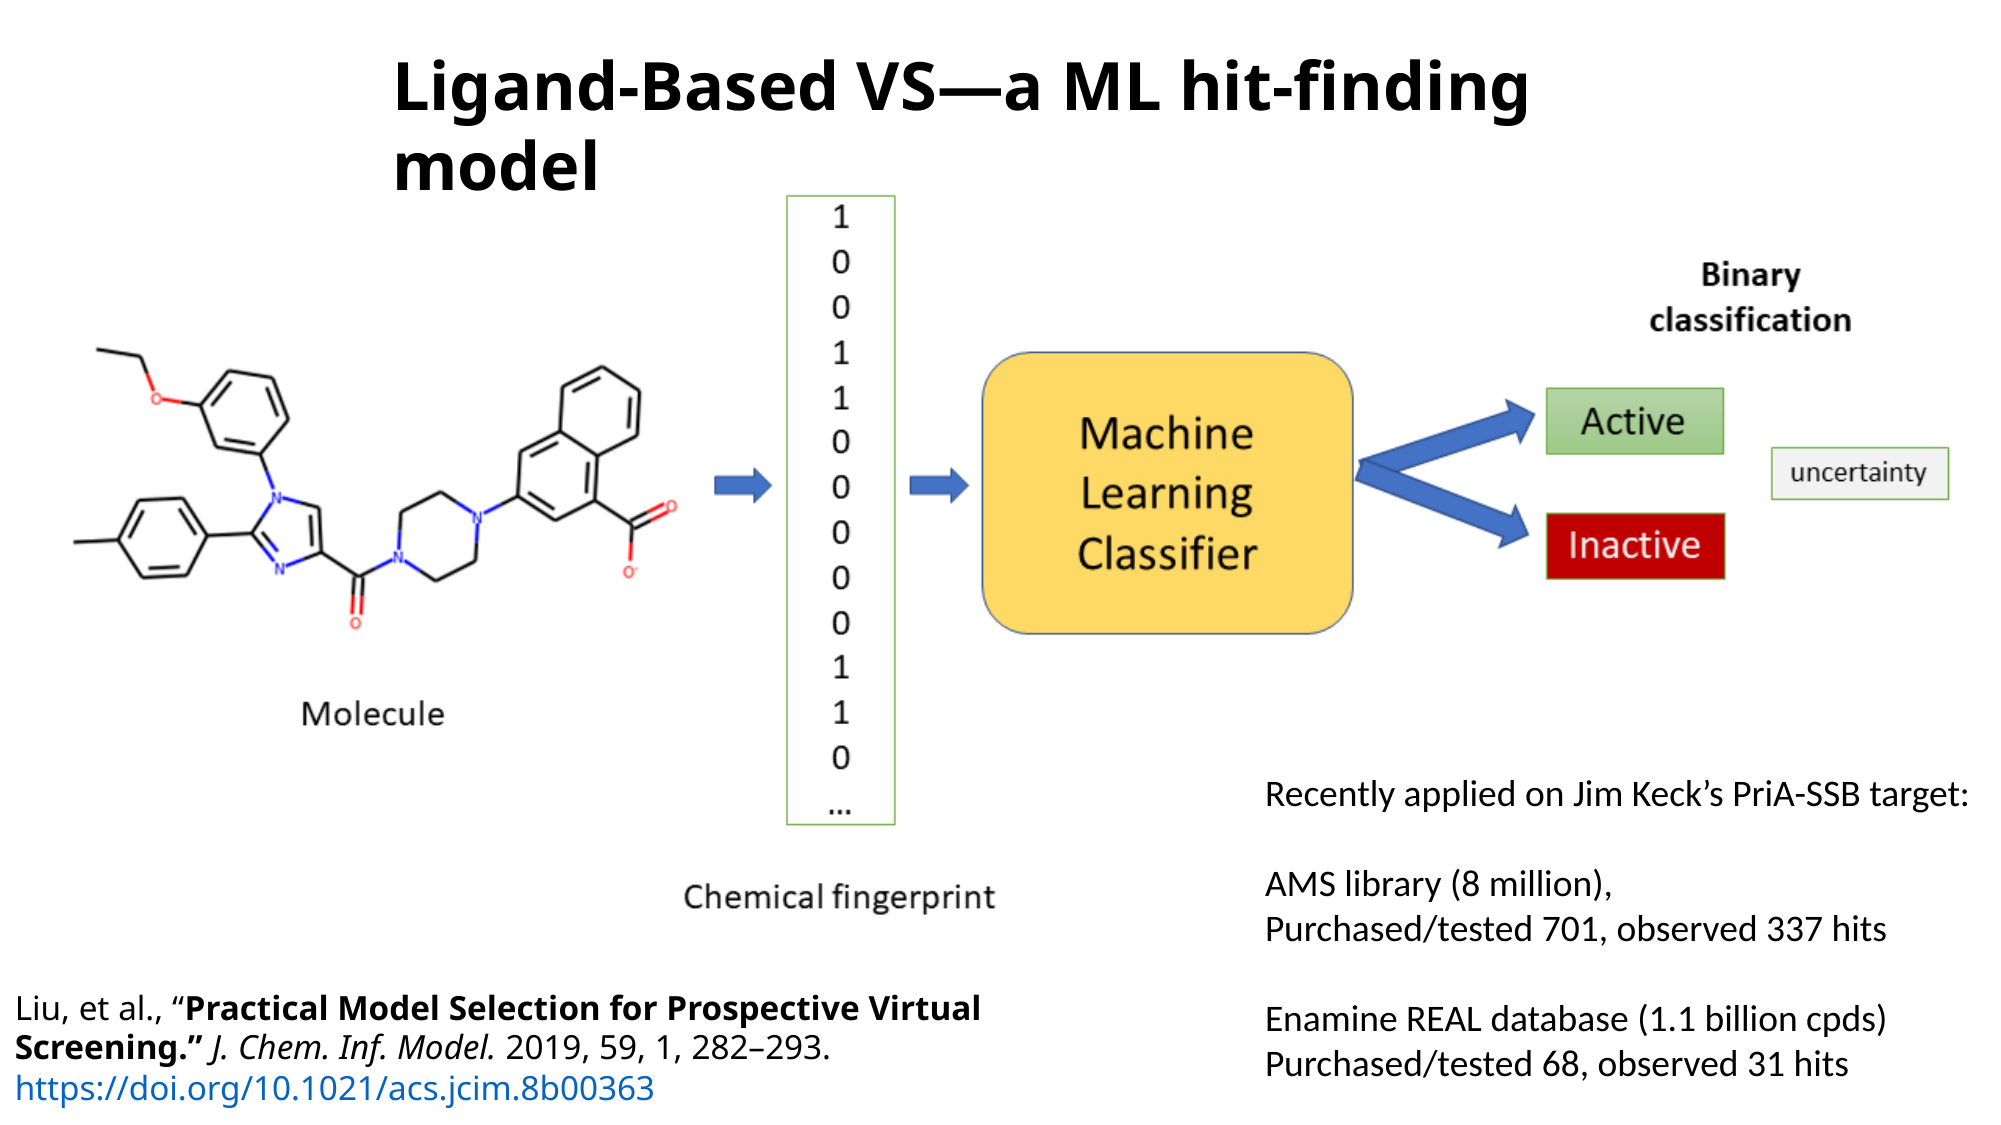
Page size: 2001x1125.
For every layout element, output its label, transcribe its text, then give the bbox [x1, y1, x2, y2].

text_box Liu, et al., “Practical Model Selection for Prospective Virtual Screening.” J. Chem. Inf. Model. 2019, 59, 1, 282–293. https://doi.org/10.1021/acs.jcim.8b00363 [0, 979, 1190, 1125]
picture [33, 170, 1967, 938]
text_box Recently applied on Jim Keck’s PriA-SSB target: AMS library (8 million), Purchased/tested 701, observed 337 hits Enamine REAL database (1.1 billion cpds) Purchased/tested 68, observed 31 hits [1250, 761, 1995, 1125]
text_box Ligand-Based VS—a ML hit-finding model [377, 36, 1623, 170]
